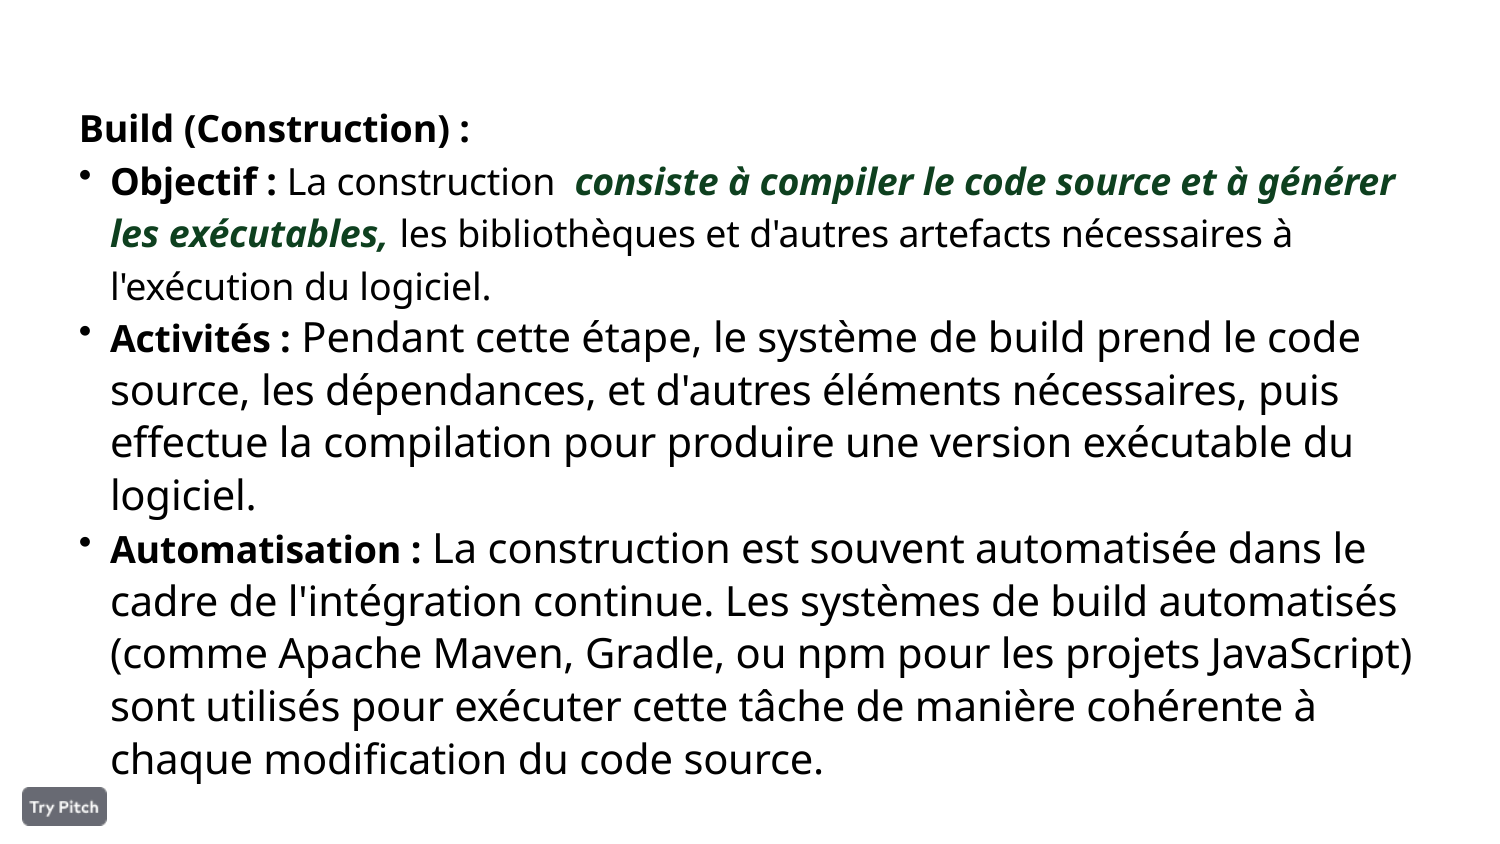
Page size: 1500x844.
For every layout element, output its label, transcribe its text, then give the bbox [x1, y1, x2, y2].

text_box Build (Construction) : Objectif : La construction consiste à compiler le code source et à générer les exécutables, les bibliothèques et d'autres artefacts nécessaires à l'exécution du logiciel. Activités : Pendant cette étape, le système de build prend le code source, les dépendances, et d'autres éléments nécessaires, puis effectue la compilation pour produire une version exécutable du logiciel. Automatisation : La construction est souvent automatisée dans le cadre de l'intégration continue. Les systèmes de build automatisés (comme Apache Maven, Gradle, ou npm pour les projets JavaScript) sont utilisés pour exécuter cette tâche de manière cohérente à chaque modification du code source. [78, 97, 1429, 783]
picture [22, 787, 107, 826]
